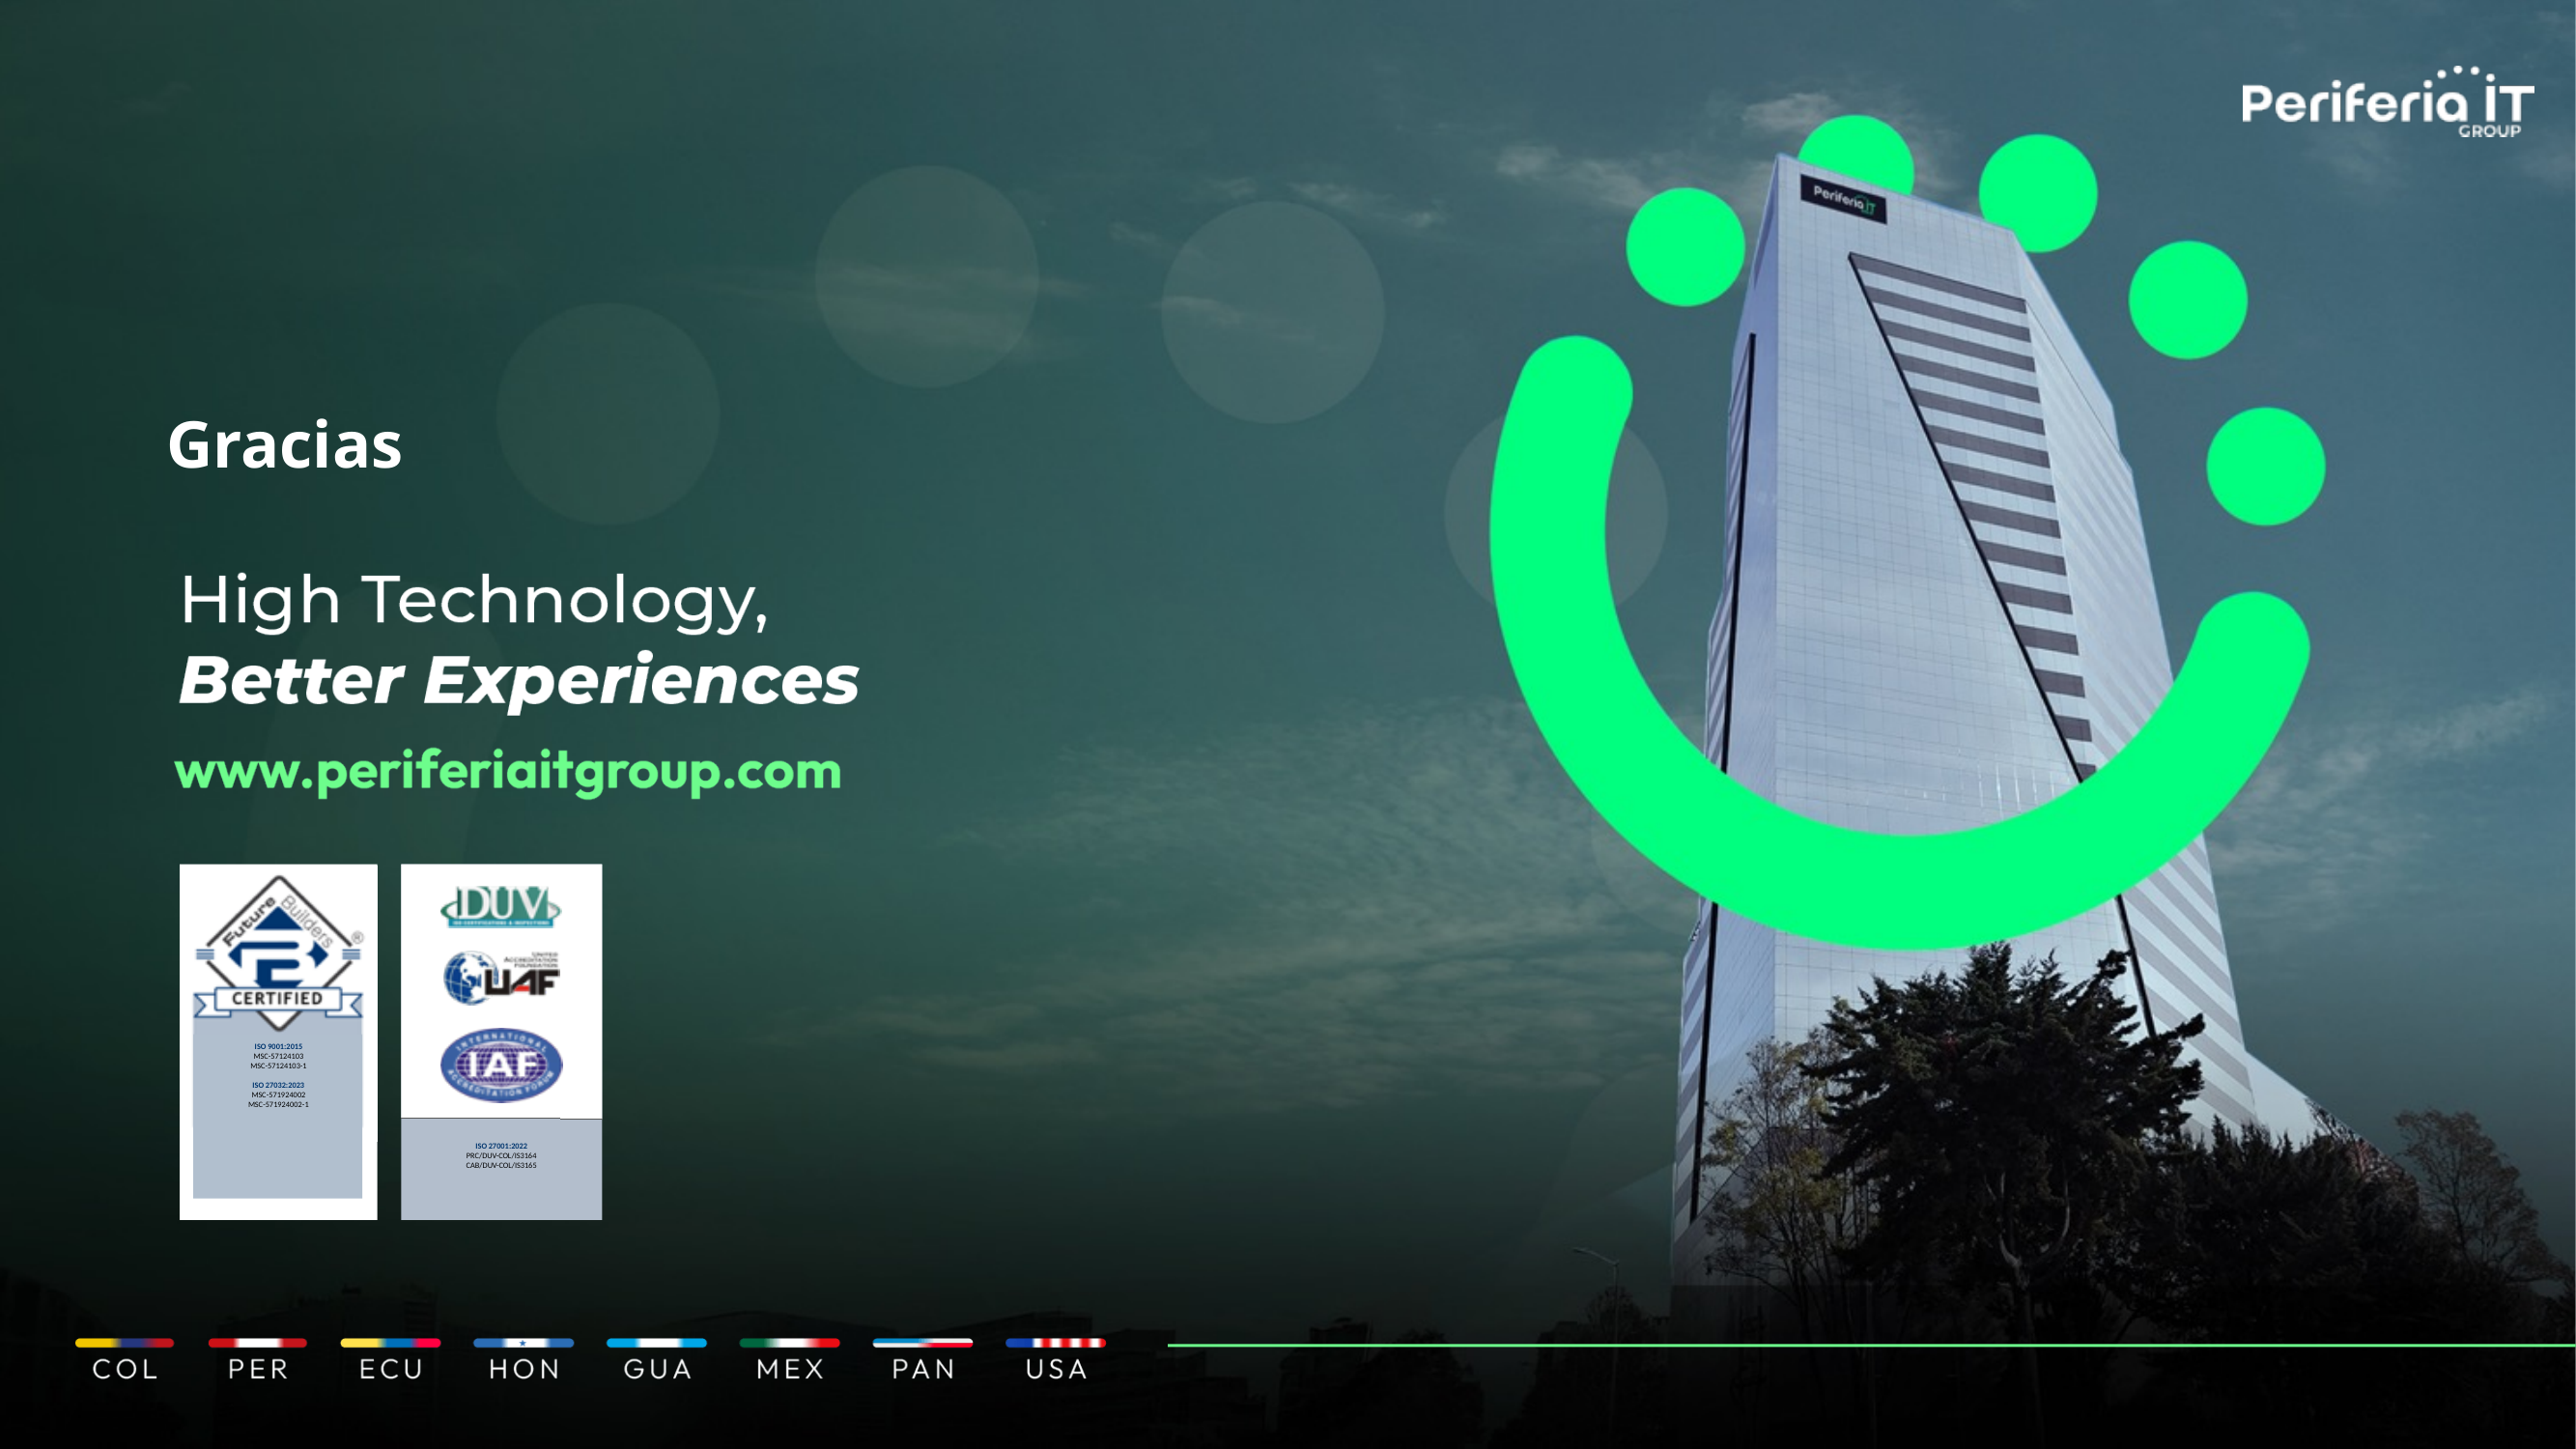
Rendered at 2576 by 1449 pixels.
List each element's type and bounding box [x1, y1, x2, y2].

text_box [179, 864, 603, 1221]
picture [0, 0, 2576, 1449]
